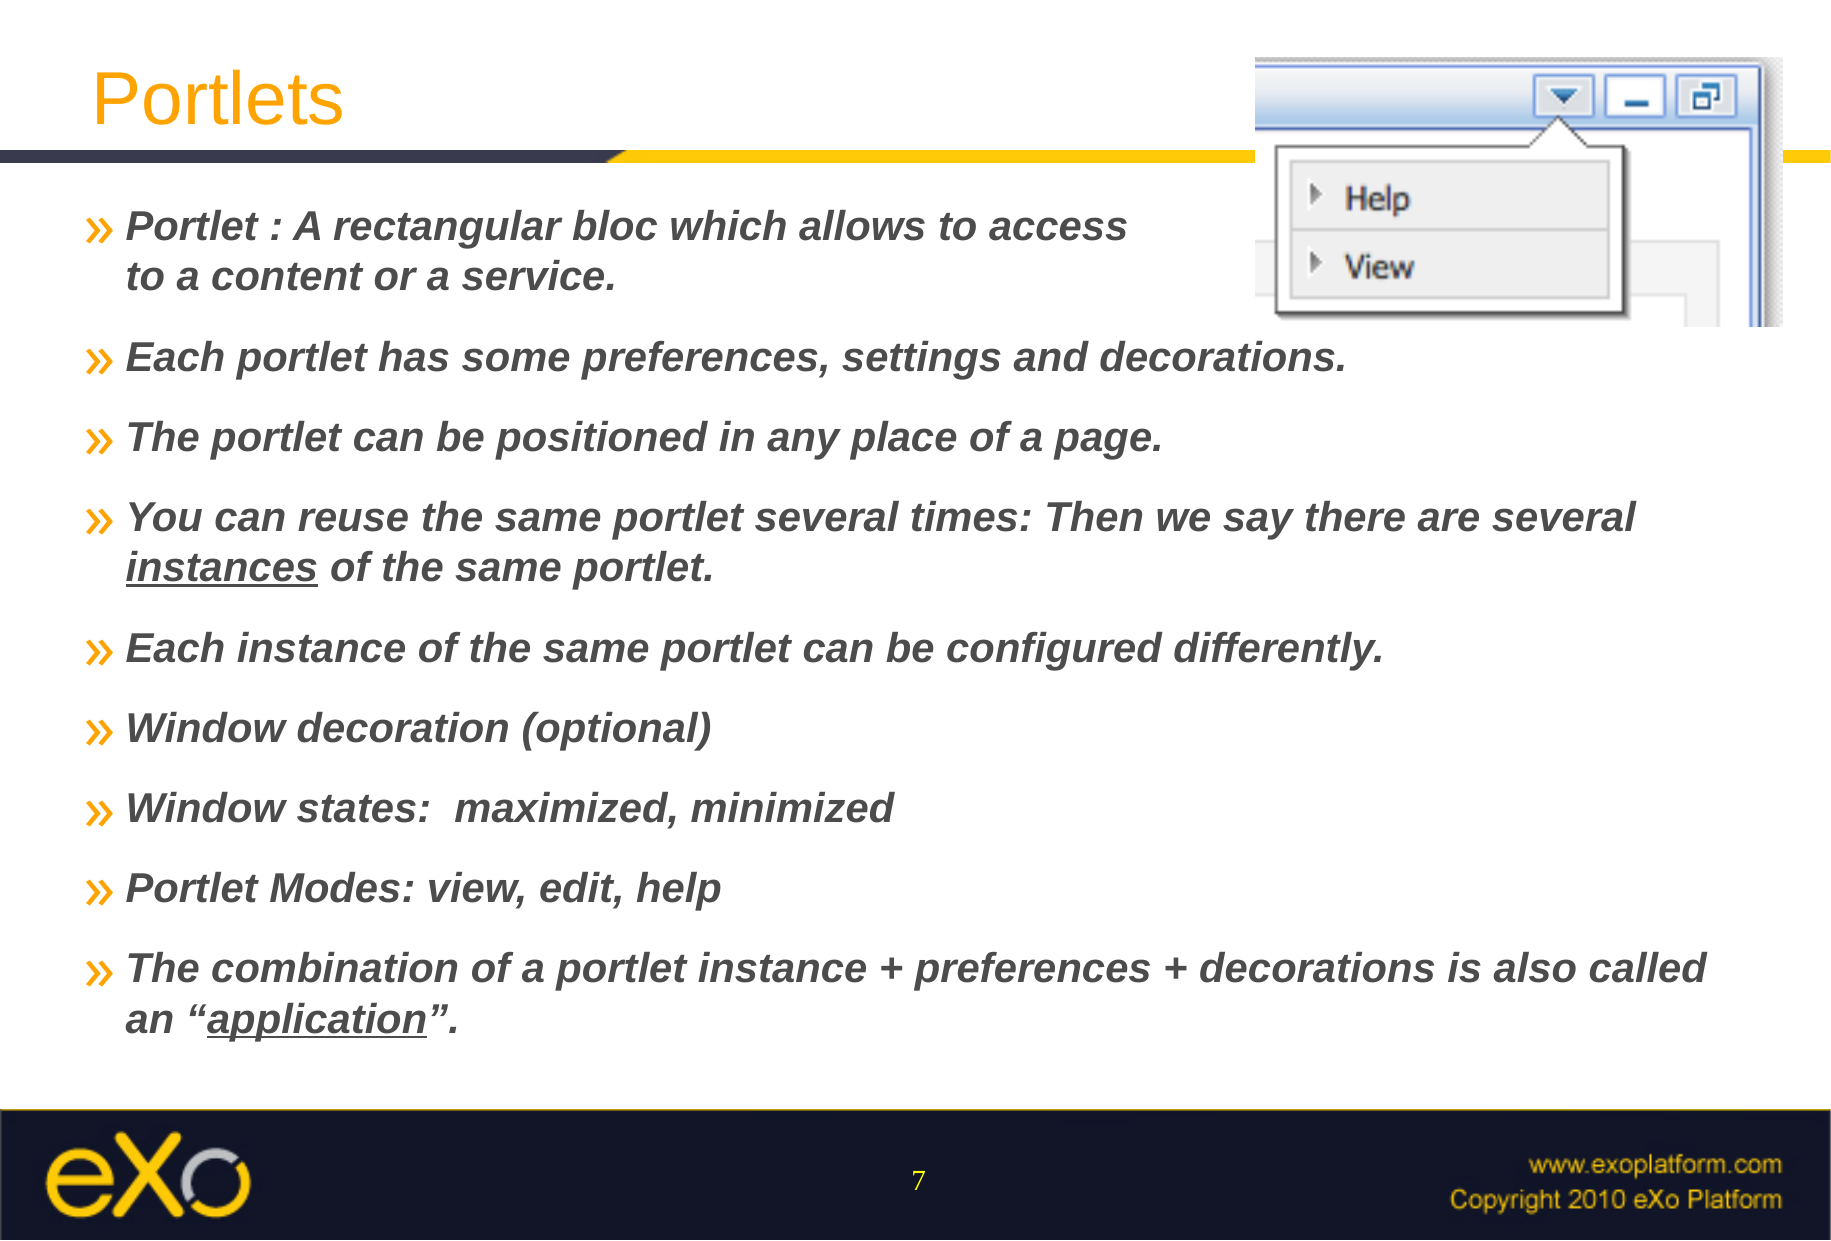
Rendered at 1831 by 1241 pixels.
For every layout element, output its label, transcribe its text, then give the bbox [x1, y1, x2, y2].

text_box Portlet : A rectangular bloc which allows to access to a content or a service. Each portlet has some preferences, settings and decorations. The portlet can be positioned in any place of a page. You can reuse the same portlet several times: Then we say there are several instances of the same portlet. Each instance of the same portlet can be configured differently. Window decoration (optional) Window states: maximized, minimized Portlet Modes: view, edit, help The combination of a portlet instance + preferences + decorations is also called an “application”. [83, 198, 1731, 1036]
text_box Portlets [91, 49, 1739, 151]
picture [0, 57, 1831, 327]
picture [0, 1109, 1831, 1240]
